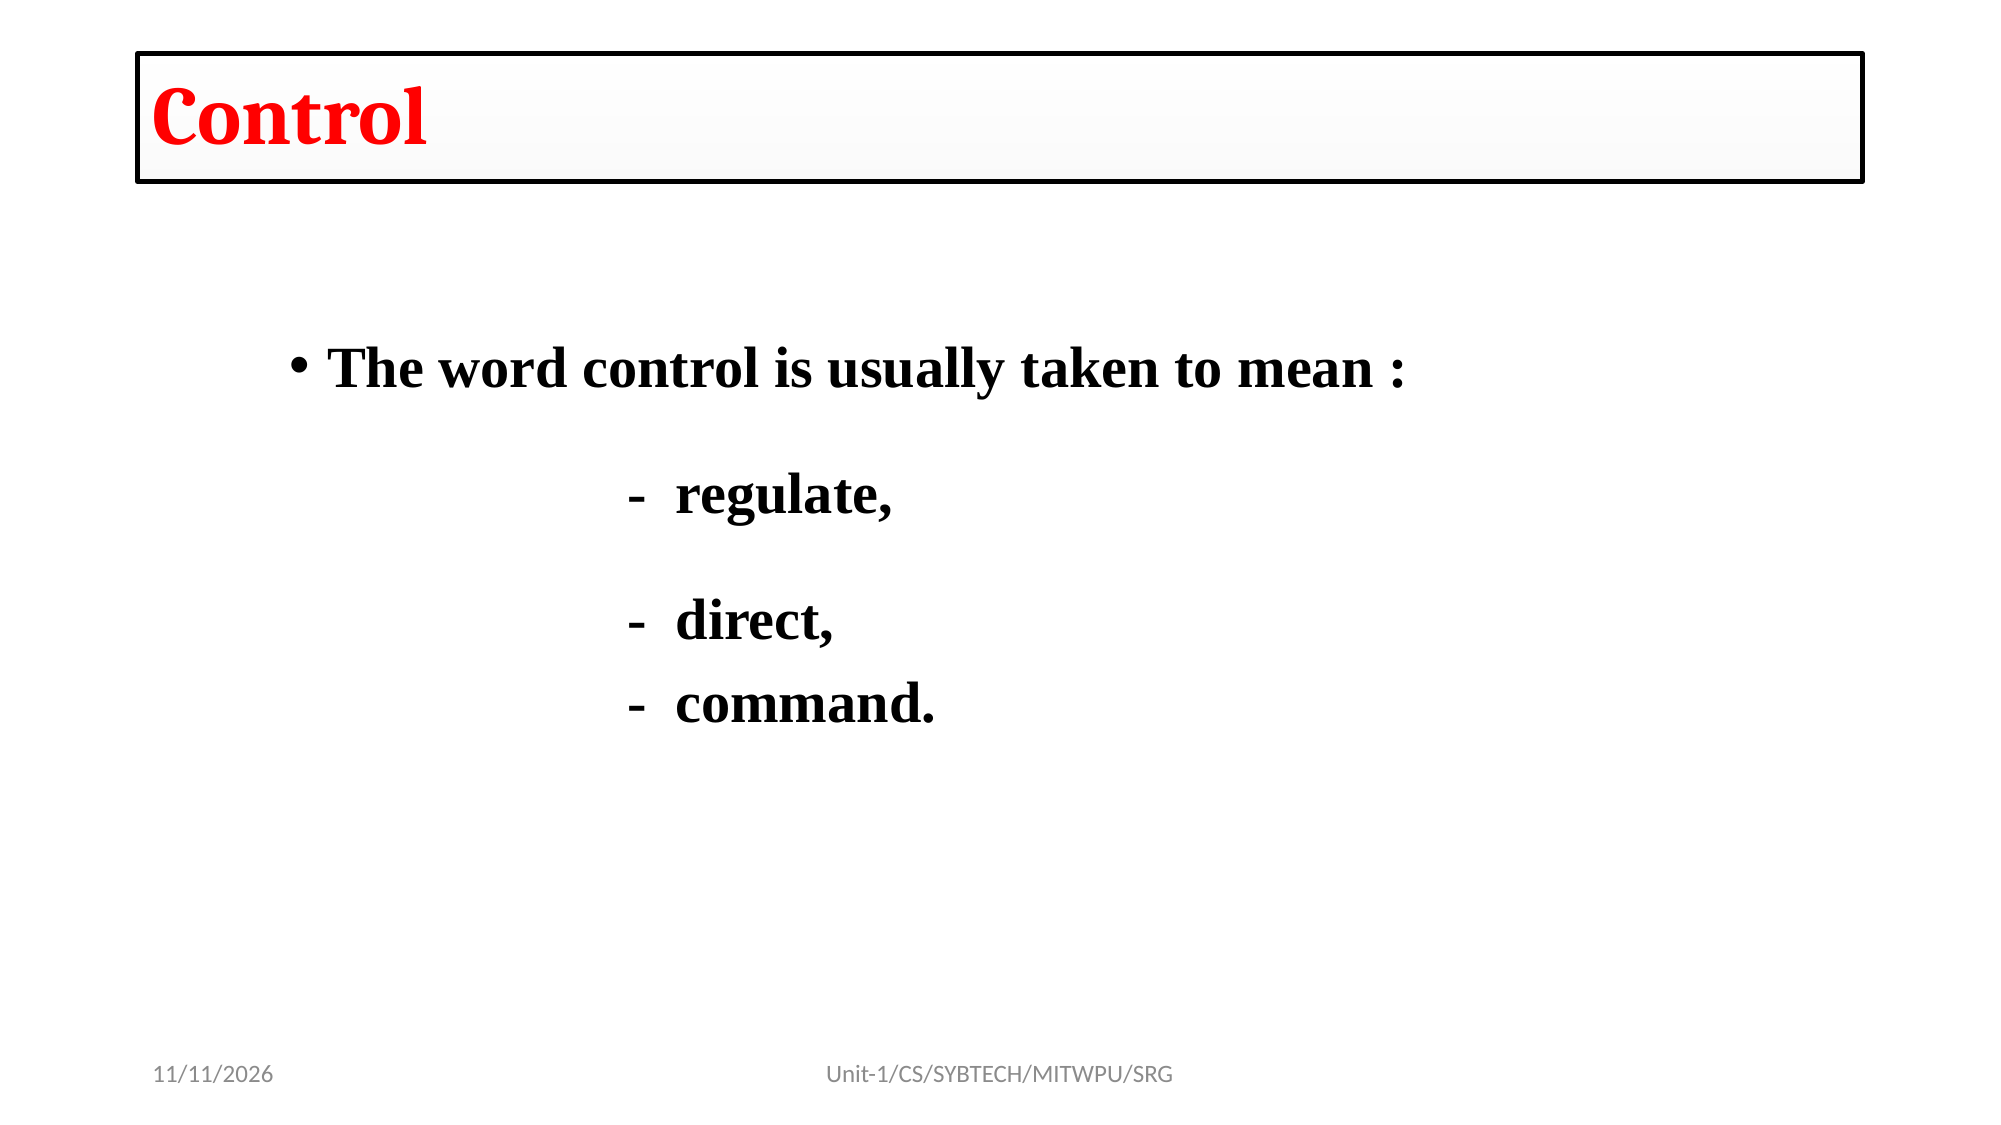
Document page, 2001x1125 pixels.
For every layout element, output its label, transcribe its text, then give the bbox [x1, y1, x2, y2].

text_box Control [137, 53, 1863, 182]
list The word control is usually taken to mean : - regulate, - direct, - command. [274, 287, 1550, 938]
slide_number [137, 1042, 588, 1103]
footer Unit-1/CS/SYBTECH/MITWPU/SRG [662, 1042, 1338, 1103]
